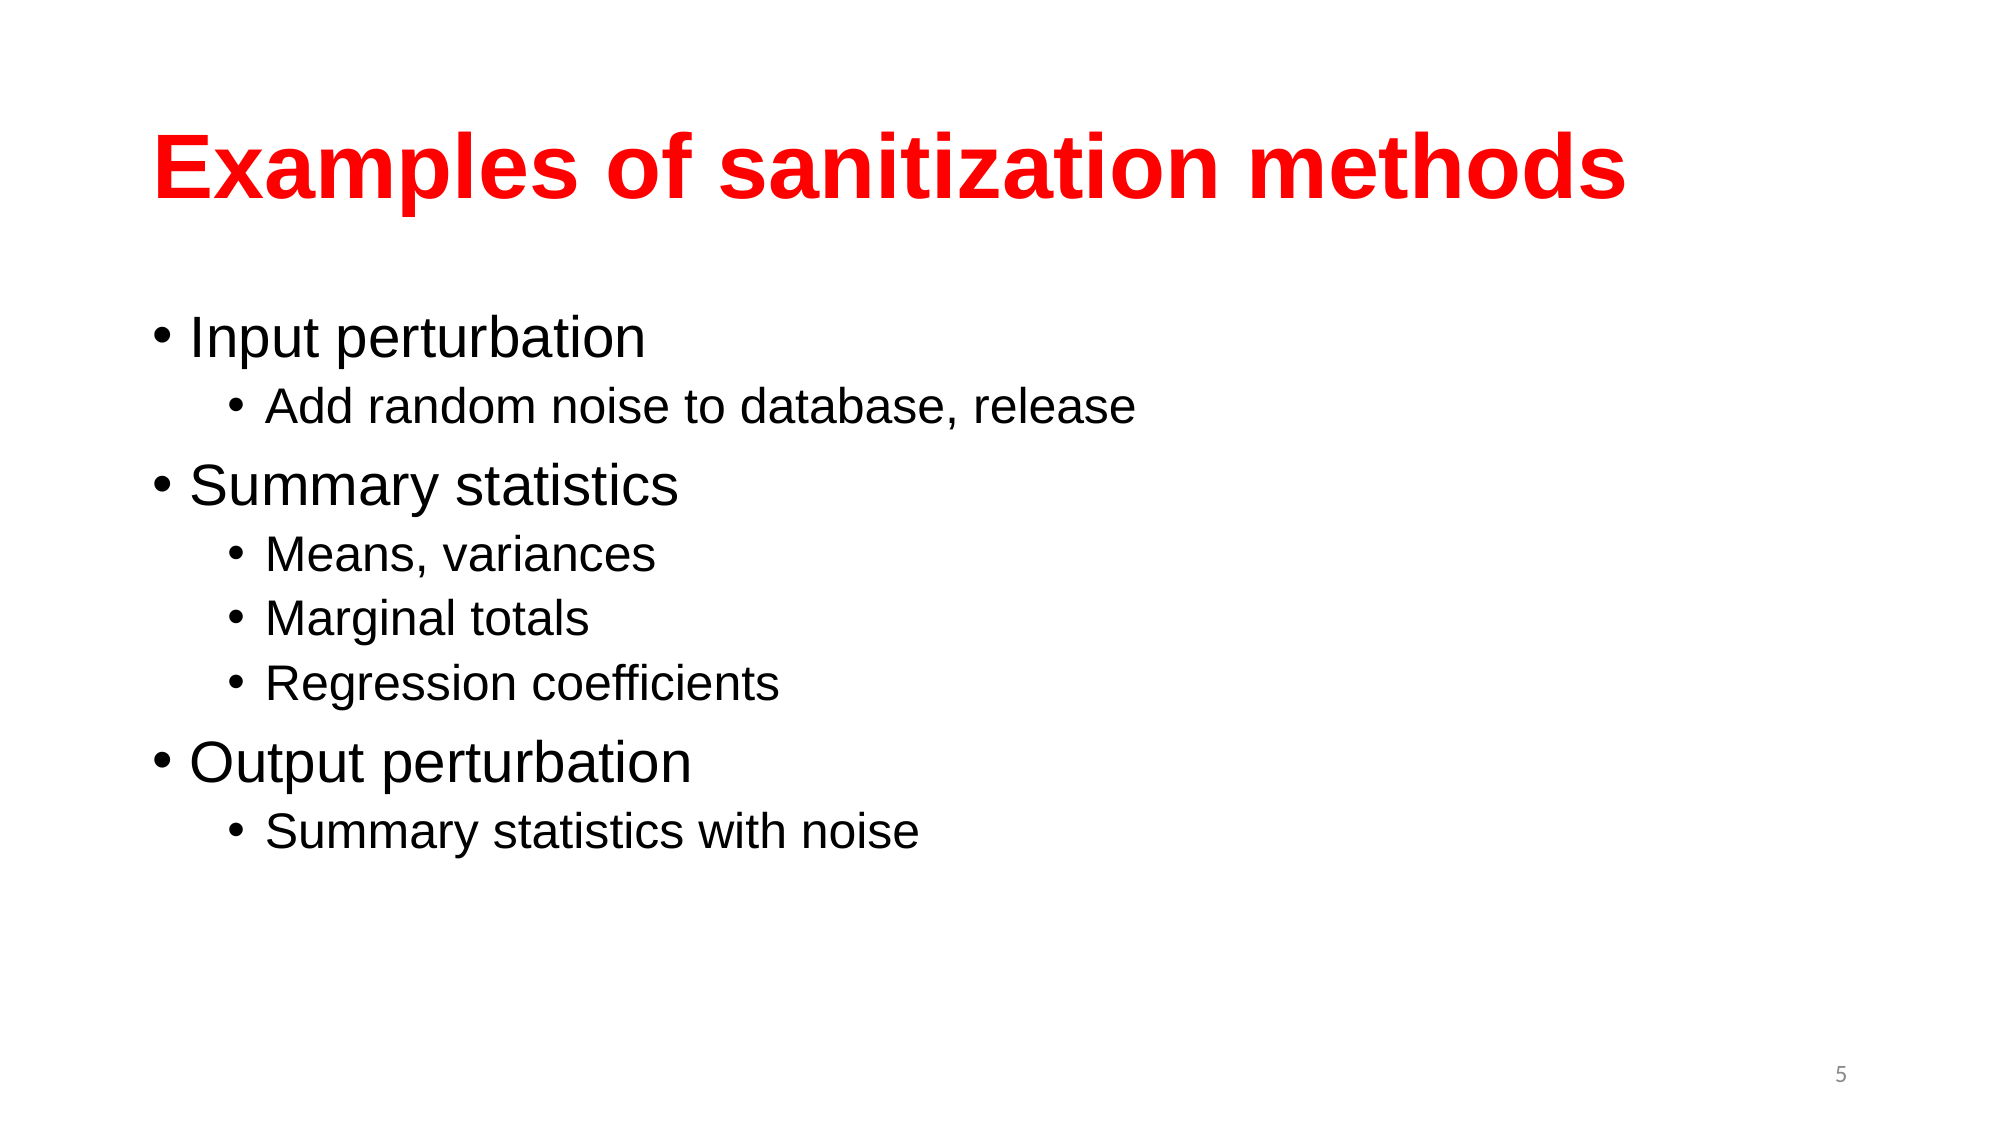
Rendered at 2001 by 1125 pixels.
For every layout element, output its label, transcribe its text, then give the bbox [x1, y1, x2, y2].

list Input perturbation Add random noise to database, release Summary statistics Means, variances Marginal totals Regression coefficients Output perturbation Summary statistics with noise [137, 299, 1863, 1014]
title Examples of sanitization methods [137, 59, 1863, 278]
slide_number 5 [1412, 1042, 1863, 1103]
